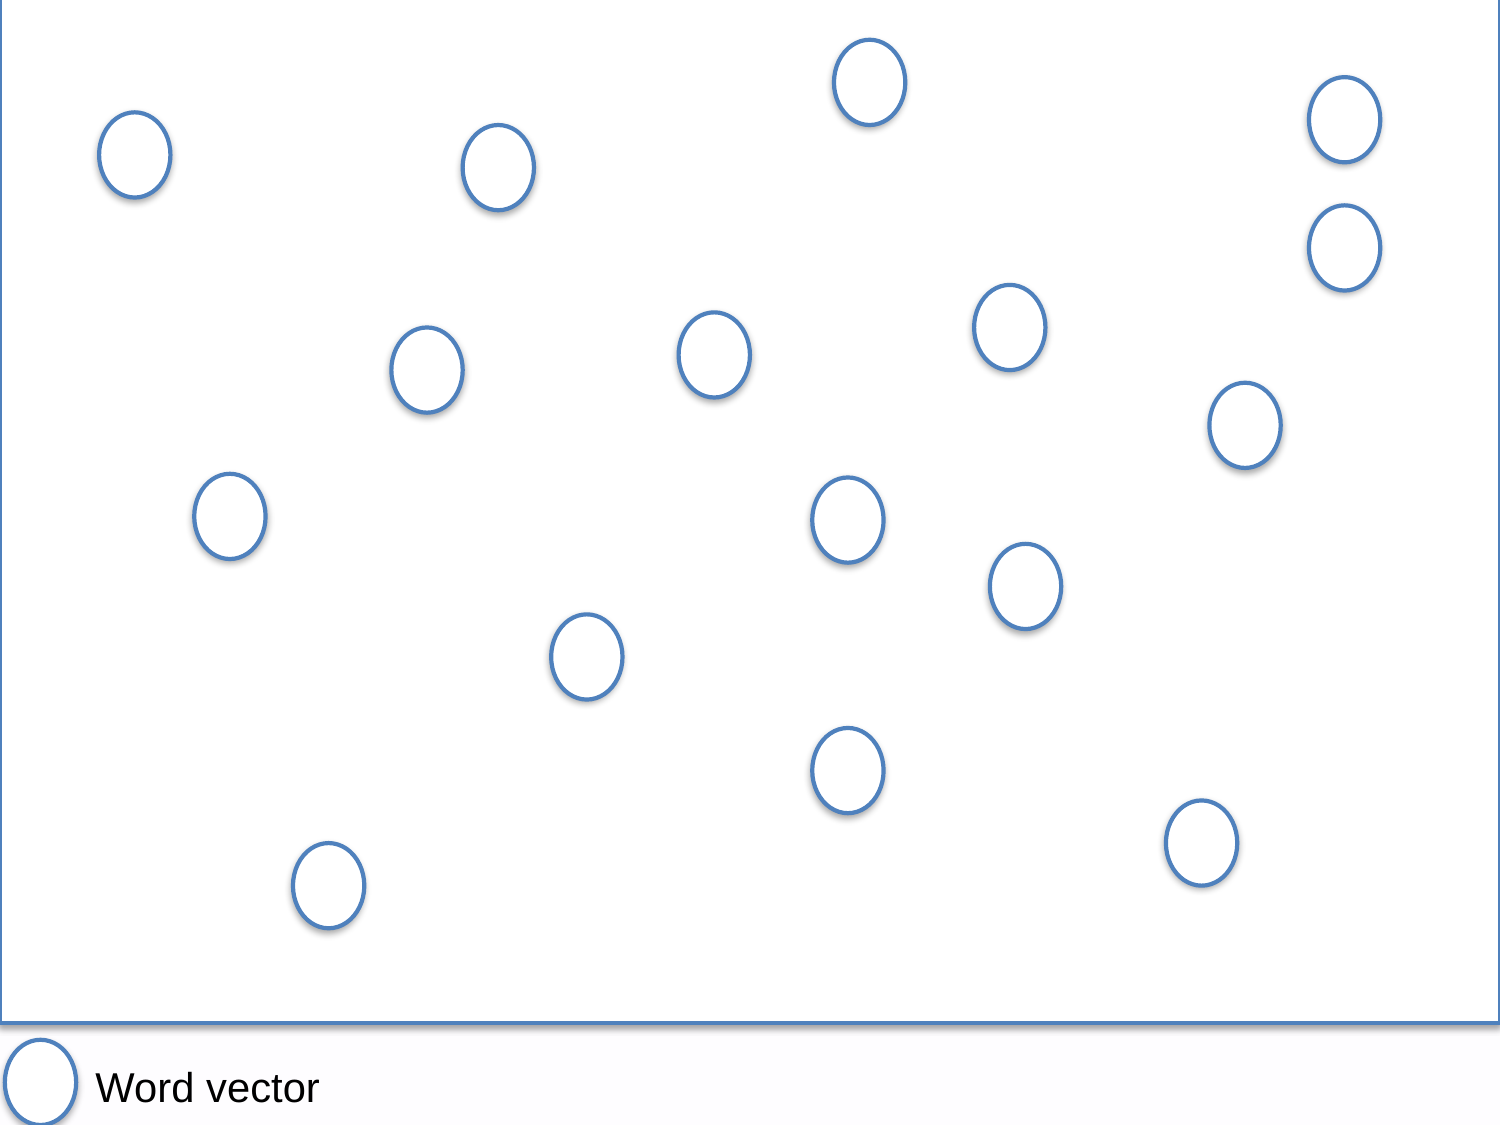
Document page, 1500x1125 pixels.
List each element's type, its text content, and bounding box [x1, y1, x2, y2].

text_box [812, 477, 884, 563]
text_box [0, 0, 1500, 1023]
text_box [989, 543, 1062, 630]
text_box [1165, 800, 1238, 886]
text_box Word vector [80, 1053, 409, 1119]
text_box [812, 727, 884, 814]
text_box [99, 112, 171, 198]
text_box [678, 312, 750, 398]
text_box [462, 125, 534, 211]
text_box [1209, 382, 1281, 468]
text_box [974, 284, 1046, 371]
text_box [292, 843, 365, 929]
text_box [194, 473, 266, 560]
text_box [551, 614, 623, 700]
text_box [391, 327, 463, 413]
text_box [1308, 77, 1381, 163]
text_box [1308, 205, 1381, 291]
text_box [4, 1039, 77, 1125]
text_box [833, 39, 906, 126]
